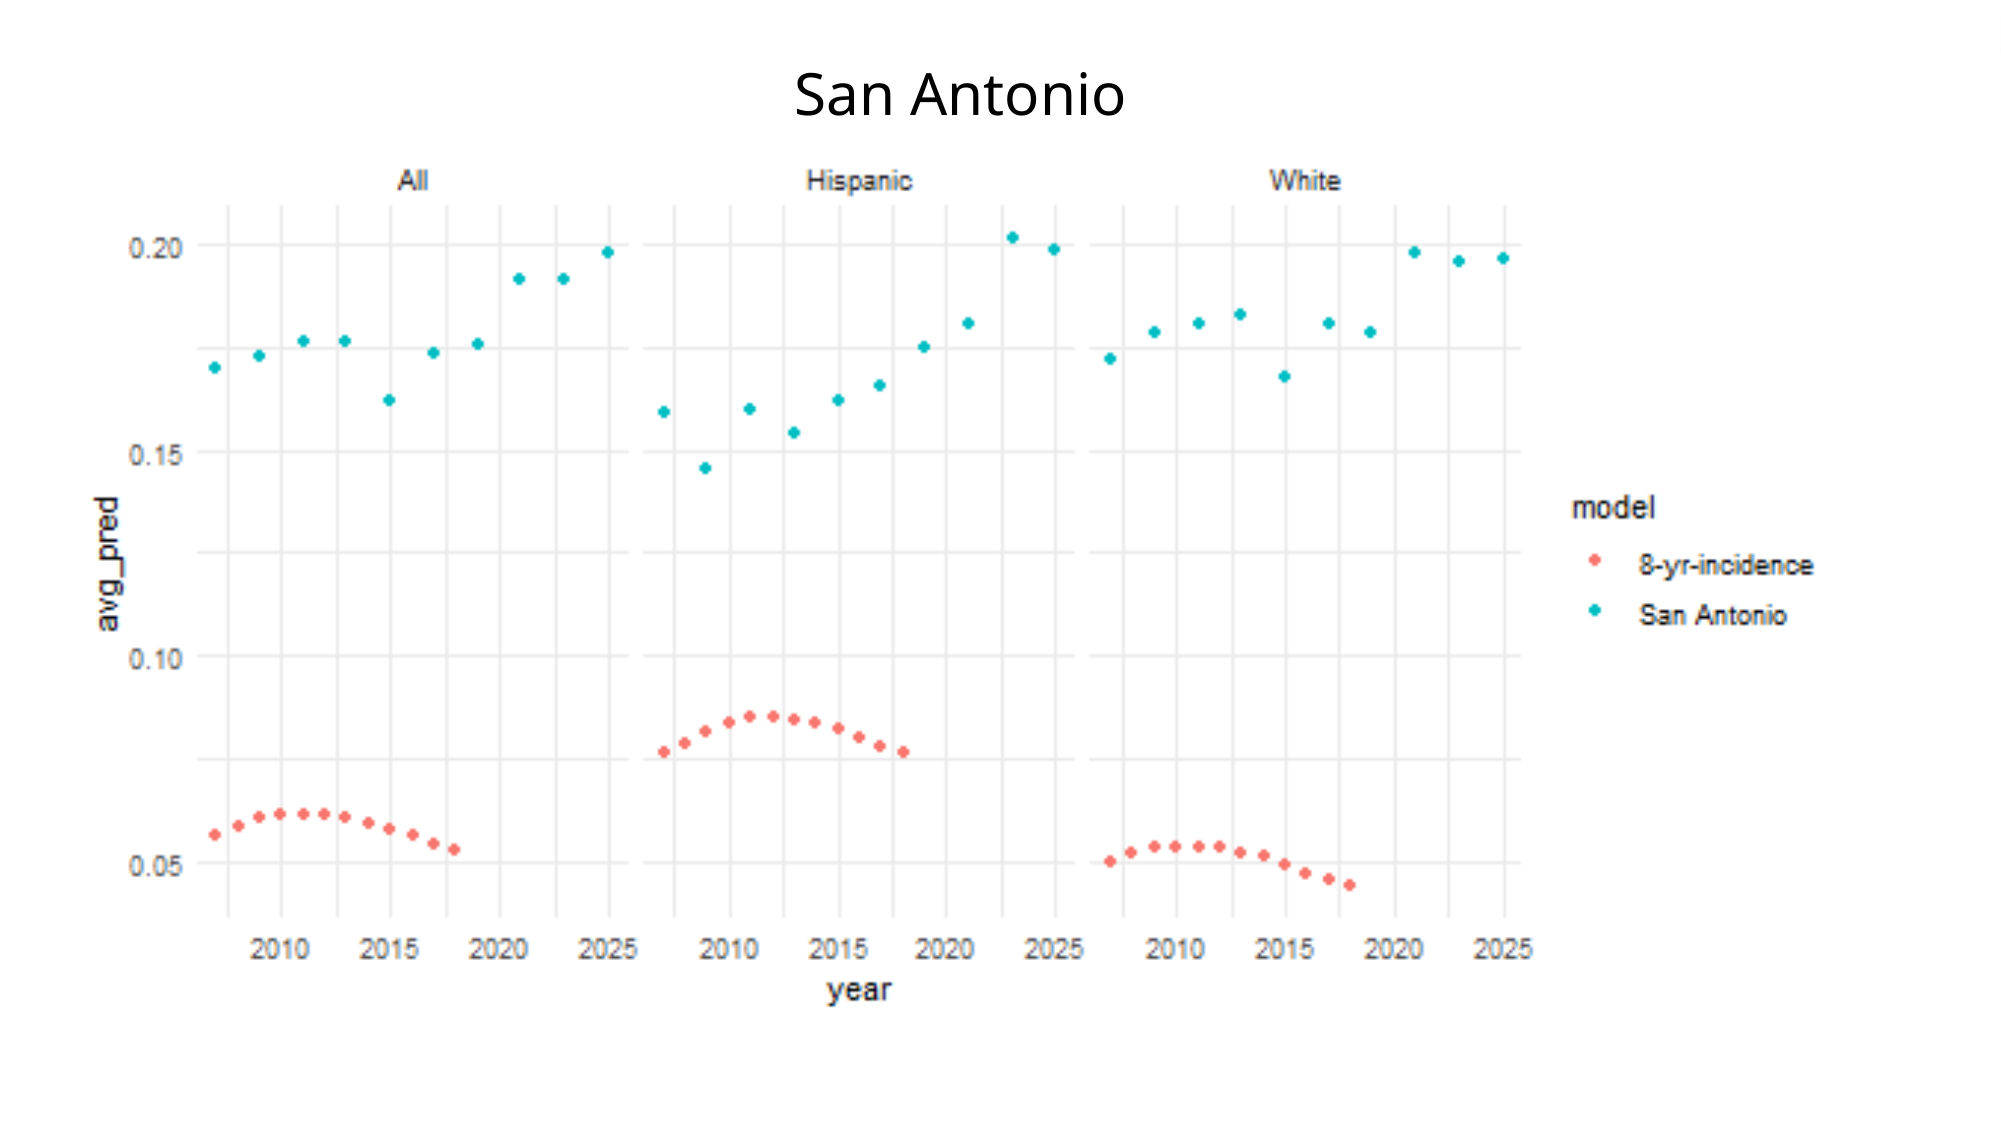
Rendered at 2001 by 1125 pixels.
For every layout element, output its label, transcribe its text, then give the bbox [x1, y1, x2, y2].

picture [74, 135, 1847, 1022]
text_box San Antonio [779, 50, 1142, 135]
